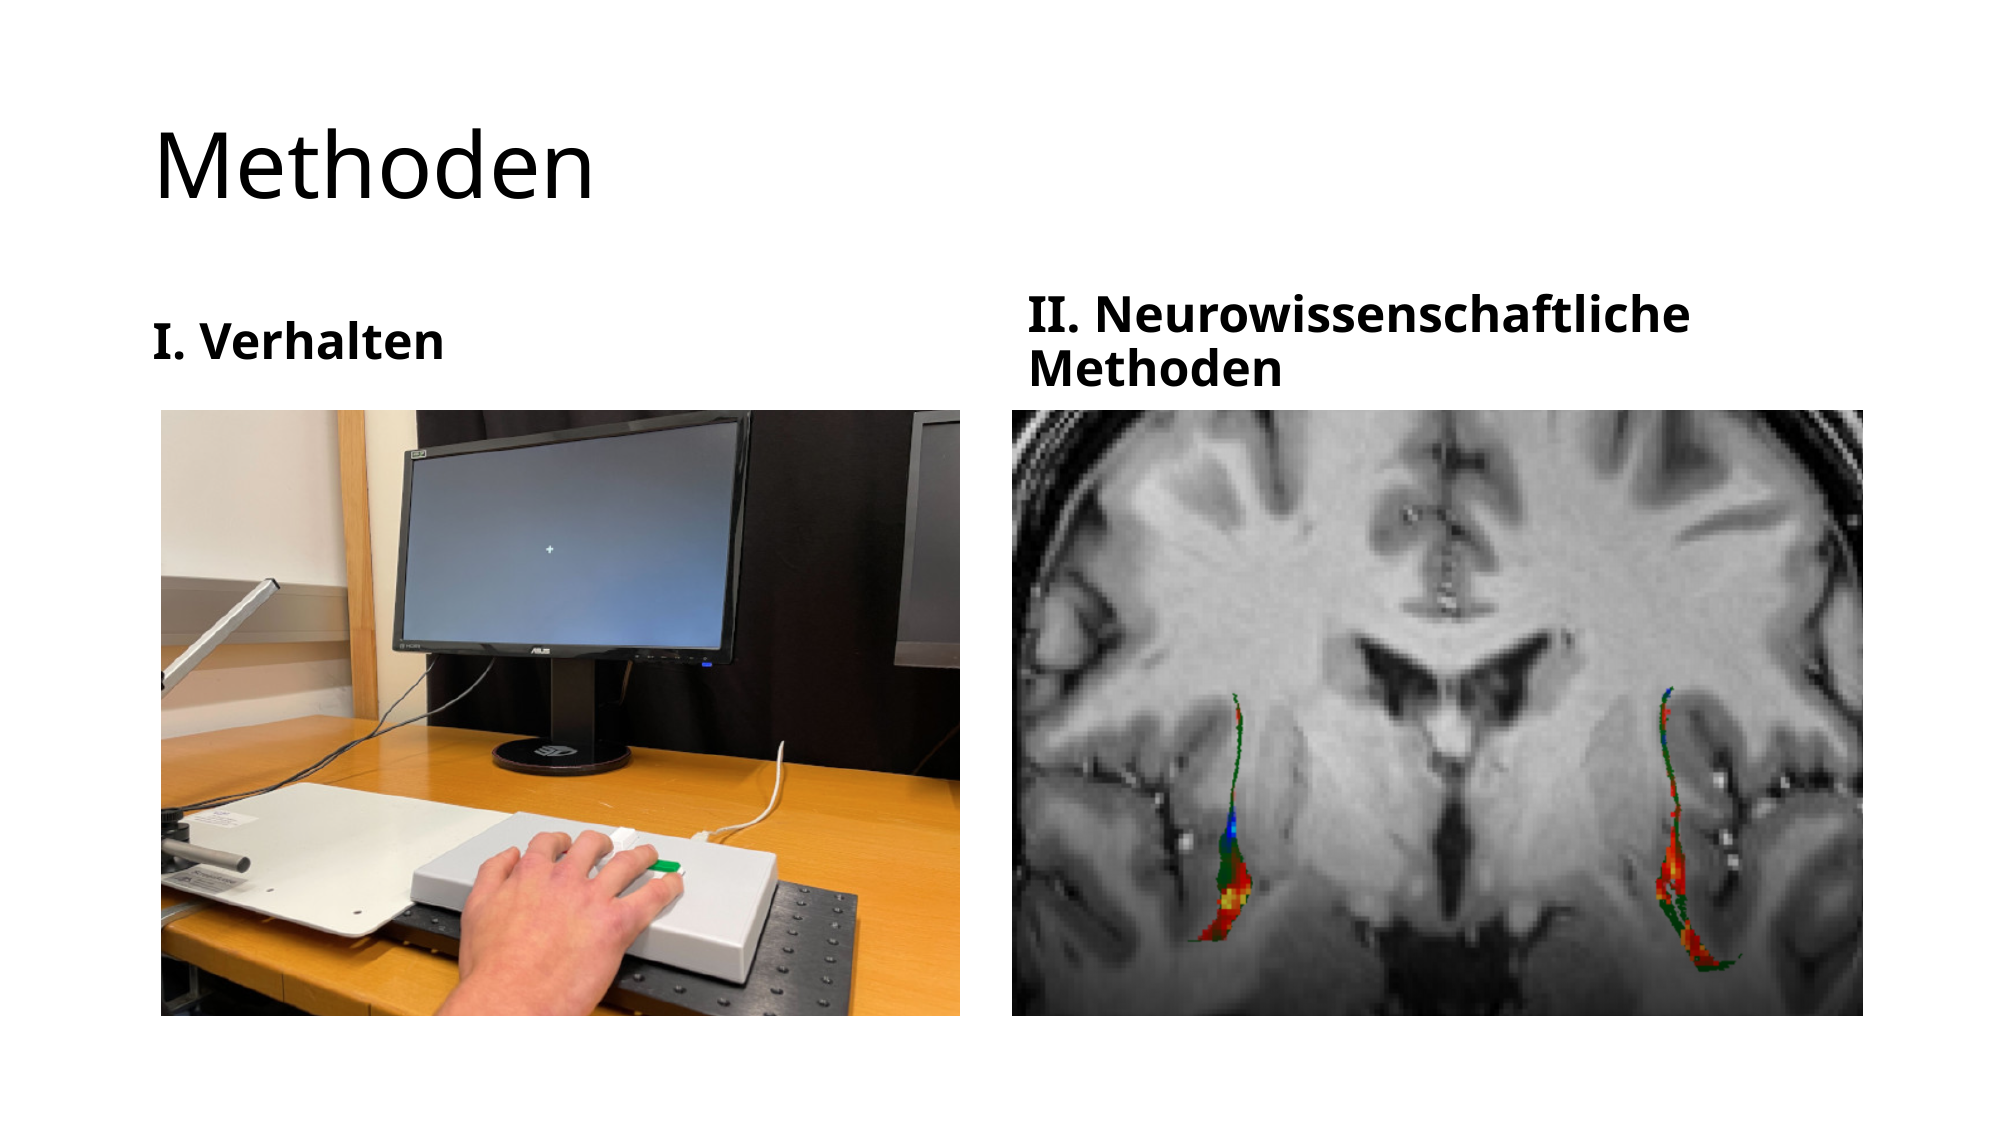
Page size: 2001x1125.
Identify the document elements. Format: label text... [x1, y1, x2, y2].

title Methoden [137, 59, 1863, 278]
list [1012, 410, 1863, 1016]
list I. Verhalten [137, 275, 984, 411]
list II. Neurowissenschaftliche Methoden [1012, 275, 1863, 410]
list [161, 410, 960, 1016]
